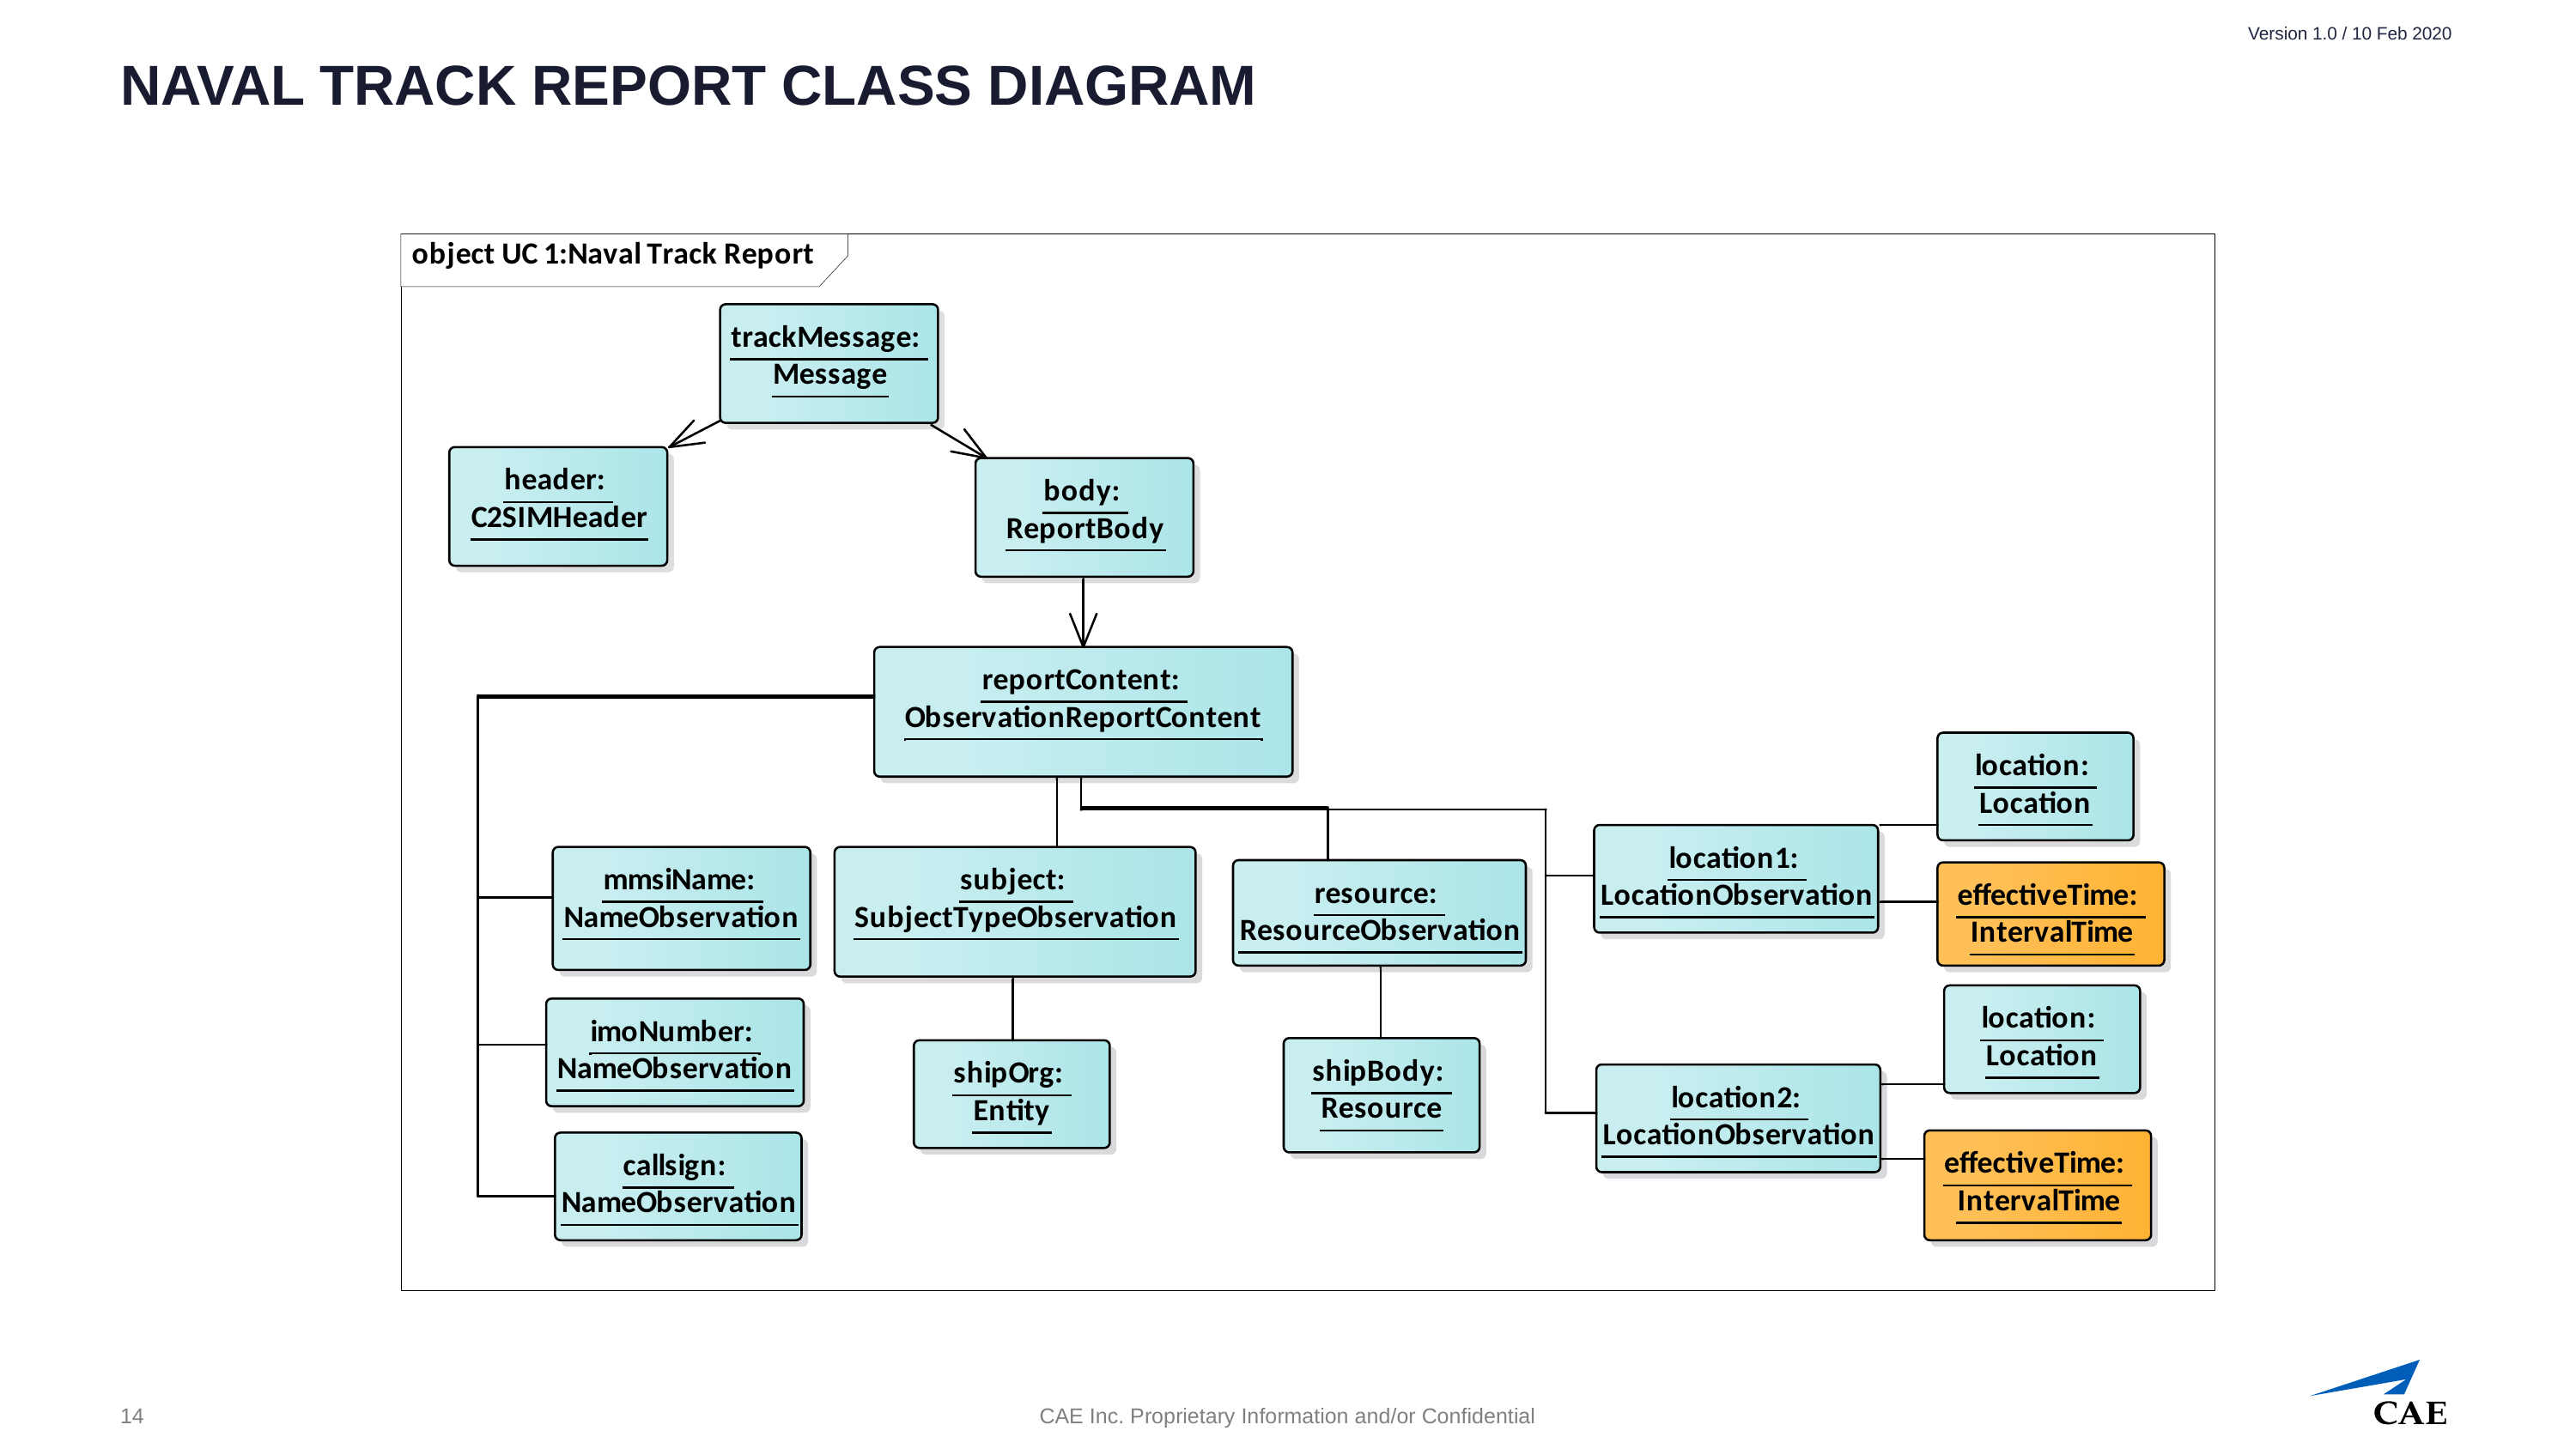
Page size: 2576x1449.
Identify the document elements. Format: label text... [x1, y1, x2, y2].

slide_number 14 [120, 1402, 722, 1434]
picture [393, 227, 2222, 1298]
title Naval Track Report Class Diagram [120, 45, 2458, 227]
